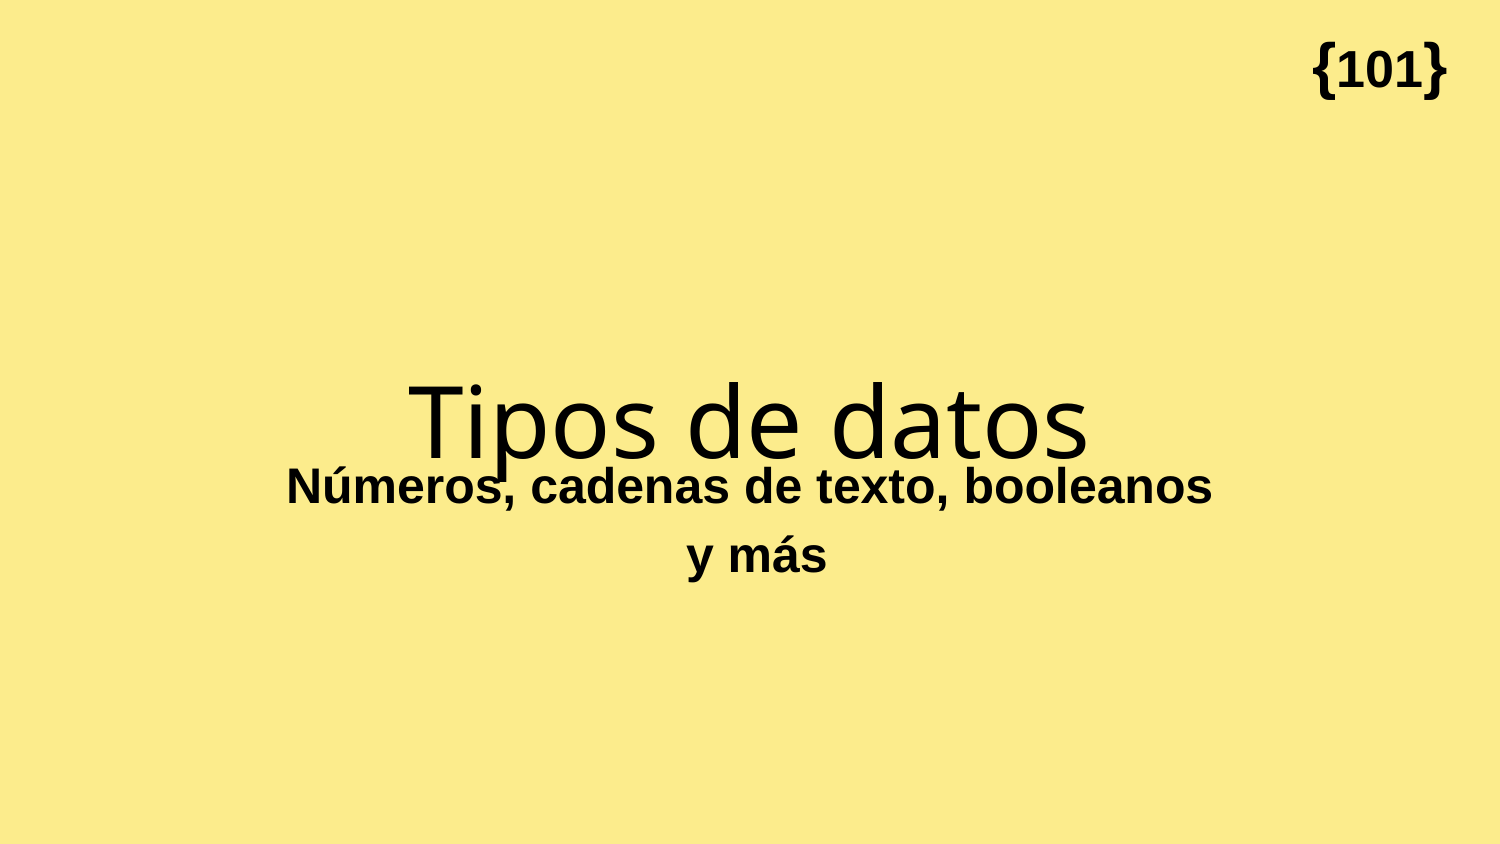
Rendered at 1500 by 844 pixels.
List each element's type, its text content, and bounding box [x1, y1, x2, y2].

text_box Tipos de datos [357, 343, 1143, 429]
title {101} [1284, 16, 1477, 109]
text_box Números, cadenas de texto, booleanos y más [190, 429, 1310, 586]
